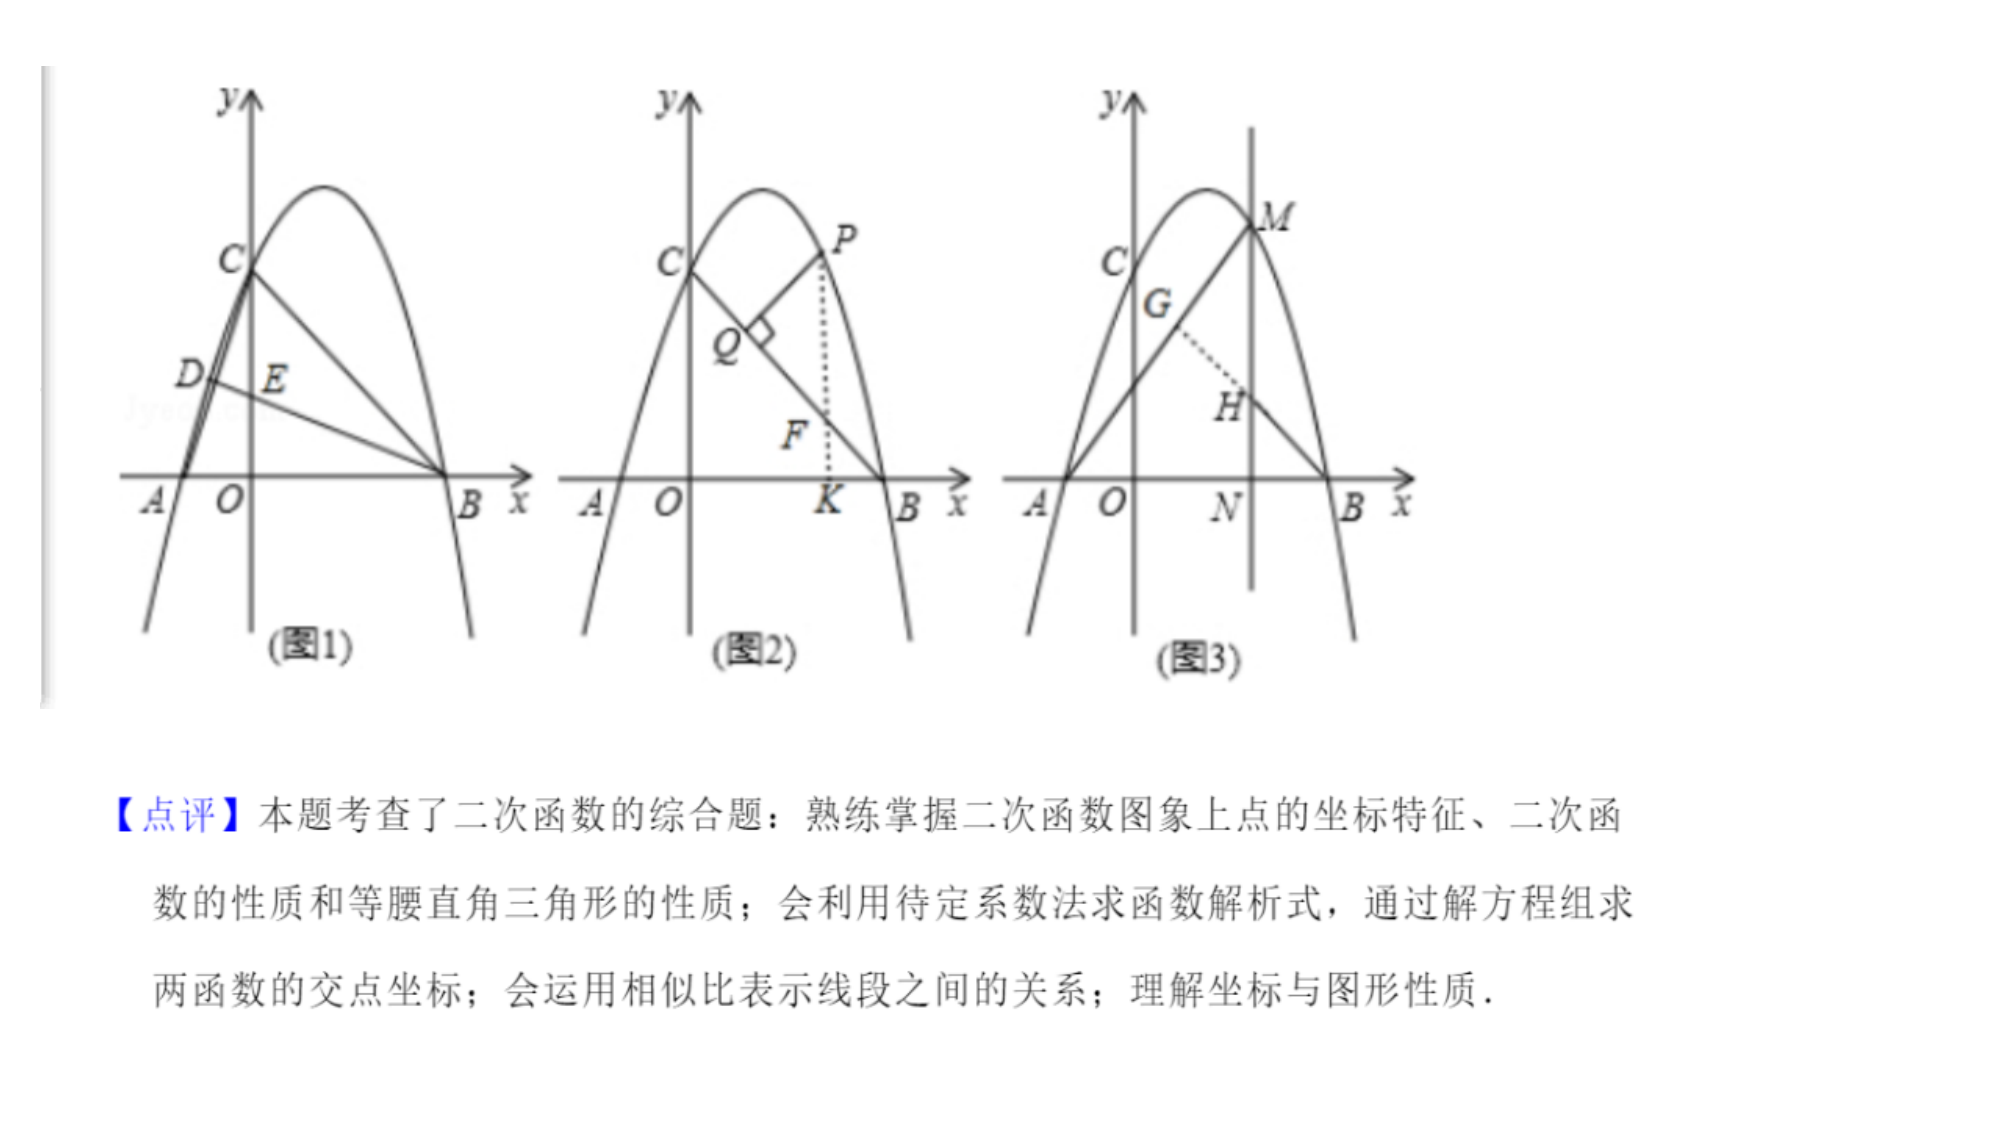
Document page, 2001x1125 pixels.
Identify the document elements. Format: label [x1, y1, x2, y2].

picture [40, 761, 1657, 1028]
picture [40, 66, 1493, 709]
